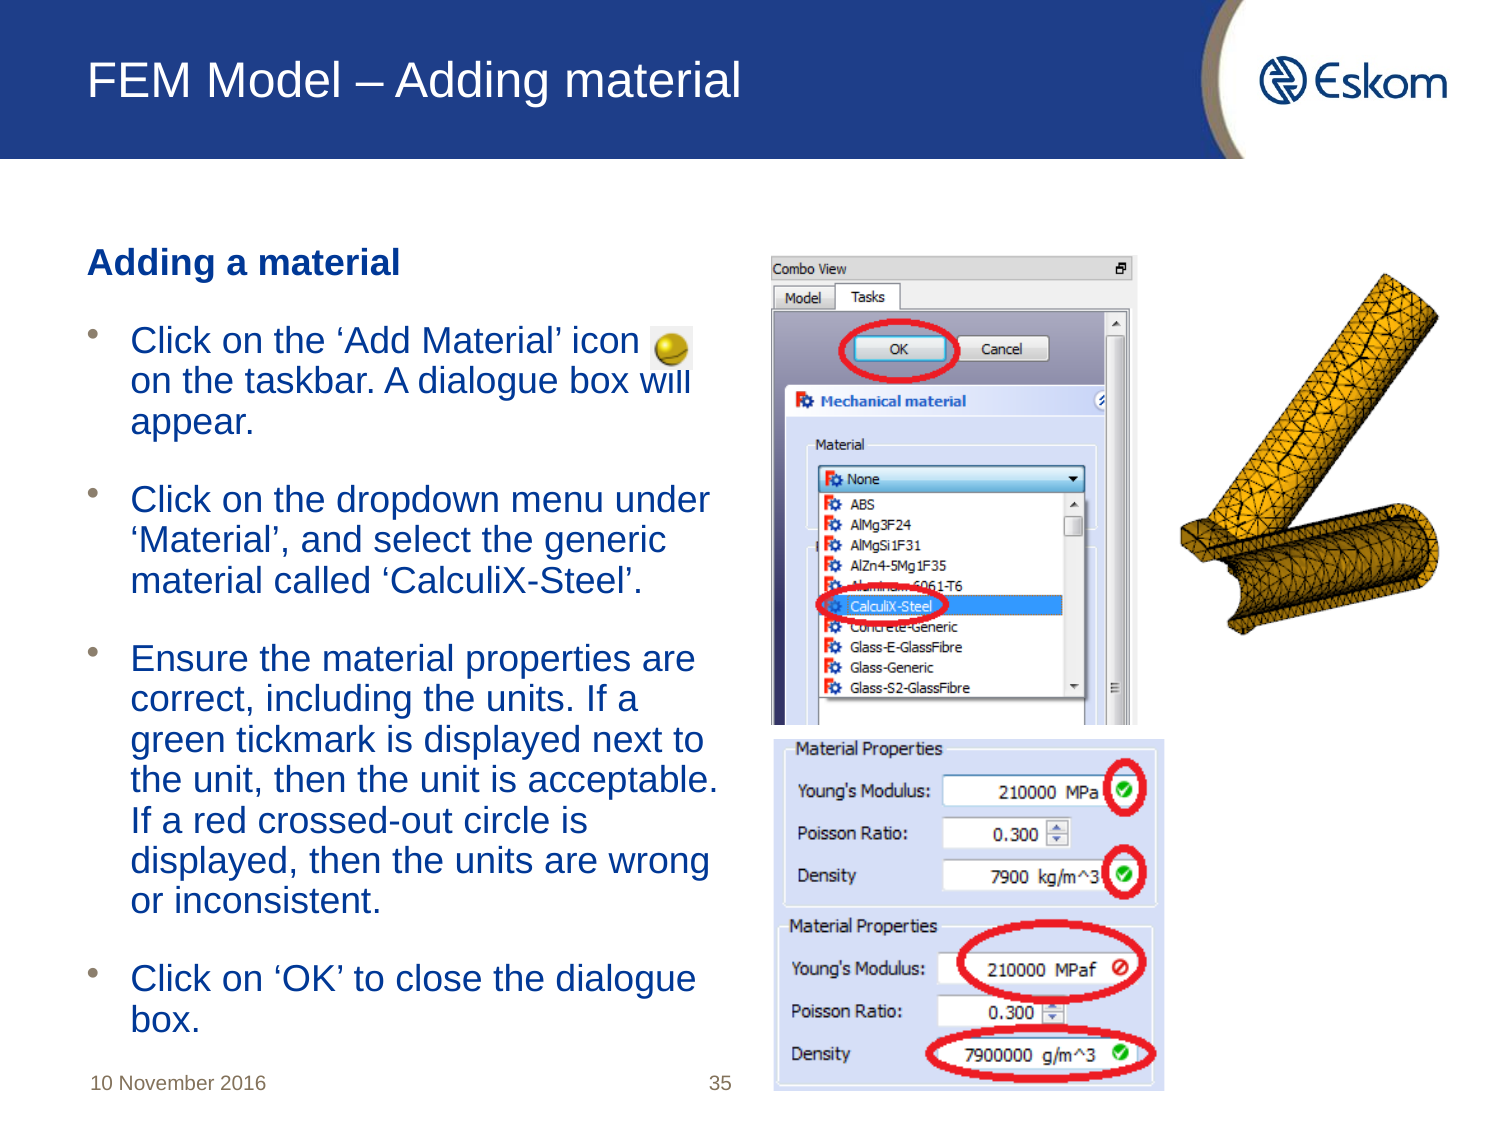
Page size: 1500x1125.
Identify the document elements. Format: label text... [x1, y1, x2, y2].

picture [650, 326, 694, 371]
title FEM Model – Adding material [71, 27, 1142, 137]
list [771, 255, 1447, 725]
picture [1257, 55, 1450, 105]
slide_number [75, 1058, 361, 1103]
picture [773, 739, 1165, 1092]
picture [0, 0, 1246, 159]
list Adding a material Click on the ‘Add Material’ icon on the taskbar. A dialogue box will appear. Click on the dropdown menu under ‘Material’, and select the generic material called ‘CalculiX-Steel’. Ensure the material properties are correct, including the units. If a green tickmark is displayed next to the unit, then the unit is acceptable. If a red crossed-out circle is displayed, then the units are wrong or inconsistent. Click on ‘OK’ to close the dialogue box. [71, 235, 747, 1064]
slide_number 35 [643, 1058, 798, 1103]
